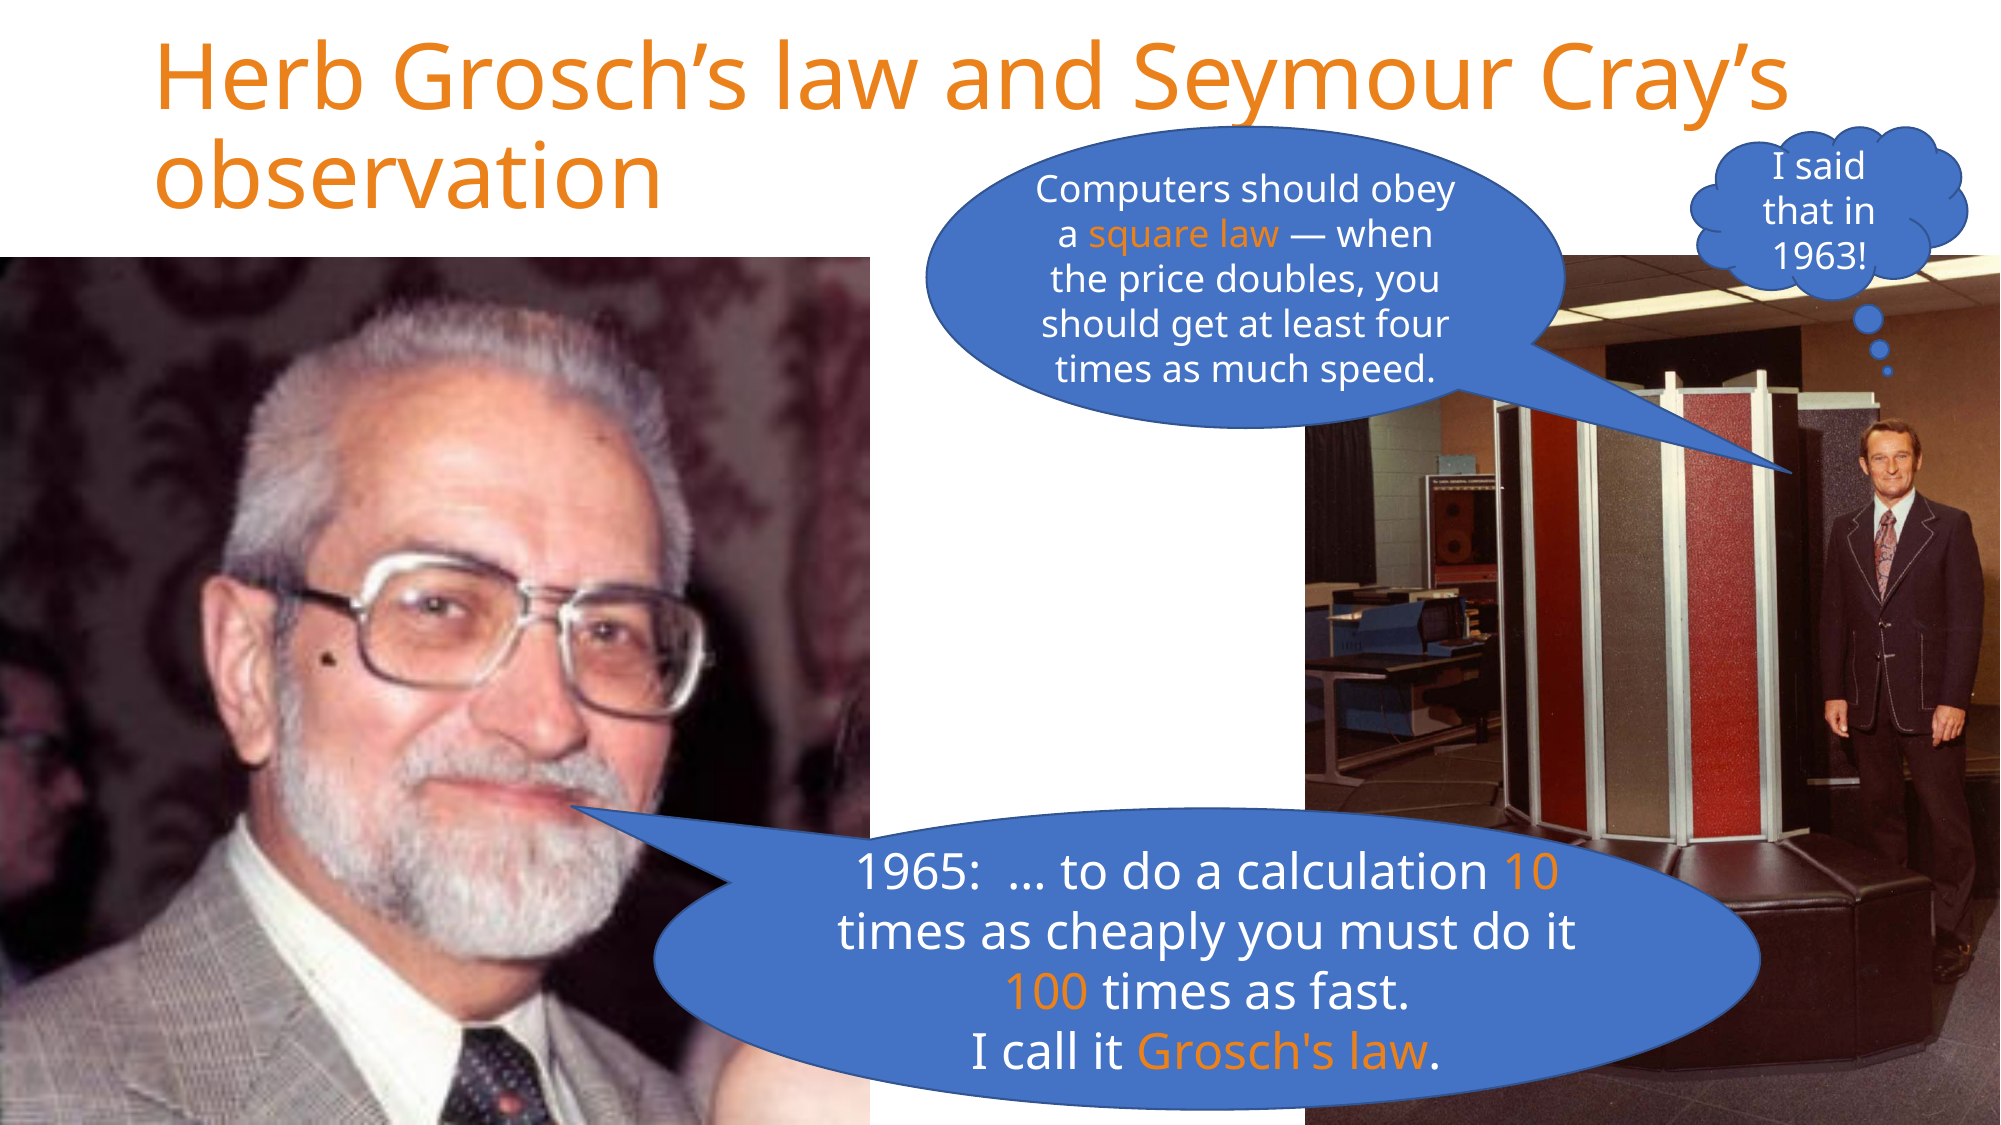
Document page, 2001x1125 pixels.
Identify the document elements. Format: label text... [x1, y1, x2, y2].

text_box I said that in 1963! [1690, 126, 1969, 255]
text_box Computers should obey a square law — when the price doubles, you should get at least four times as much speed. [925, 125, 1563, 430]
text_box 1965: … to do a calculation 10 times as cheaply you must do it 100 times as fast. I call it Grosch's law. [870, 807, 1305, 1111]
title Herb Grosch’s law and Seymour Cray’s observation [137, 20, 1863, 238]
picture [1305, 255, 2000, 1125]
picture [0, 257, 870, 1125]
